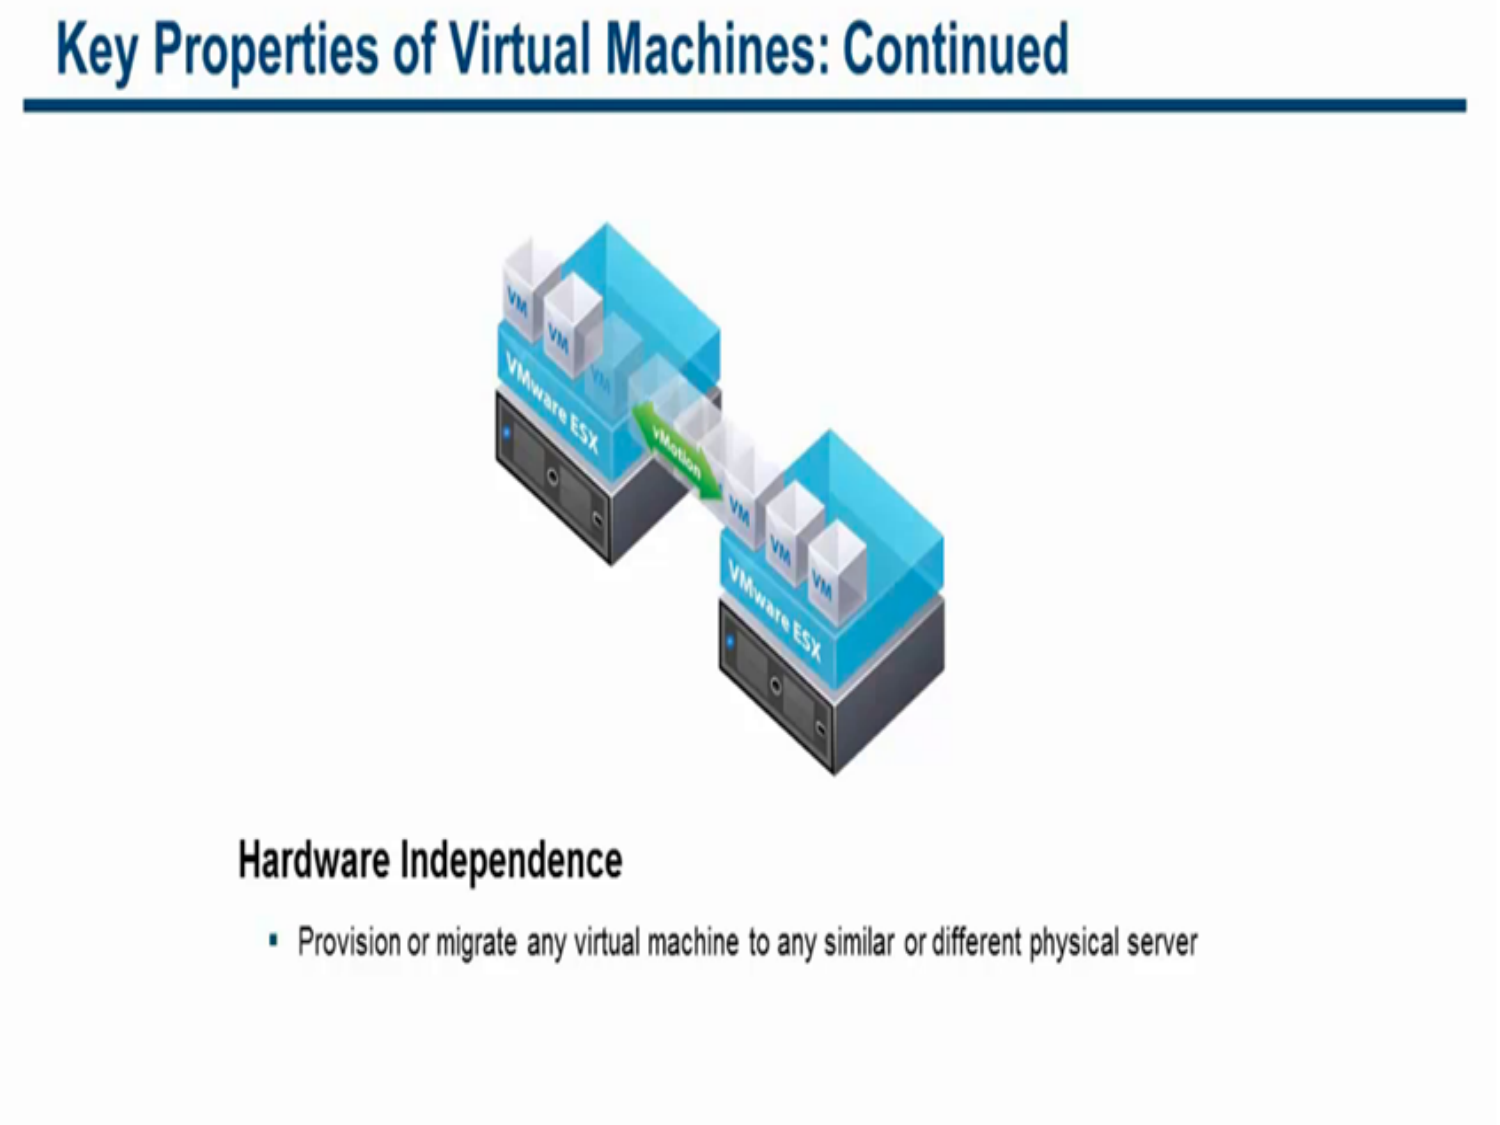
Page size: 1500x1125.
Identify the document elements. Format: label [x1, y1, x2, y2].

list [0, 0, 1500, 1125]
